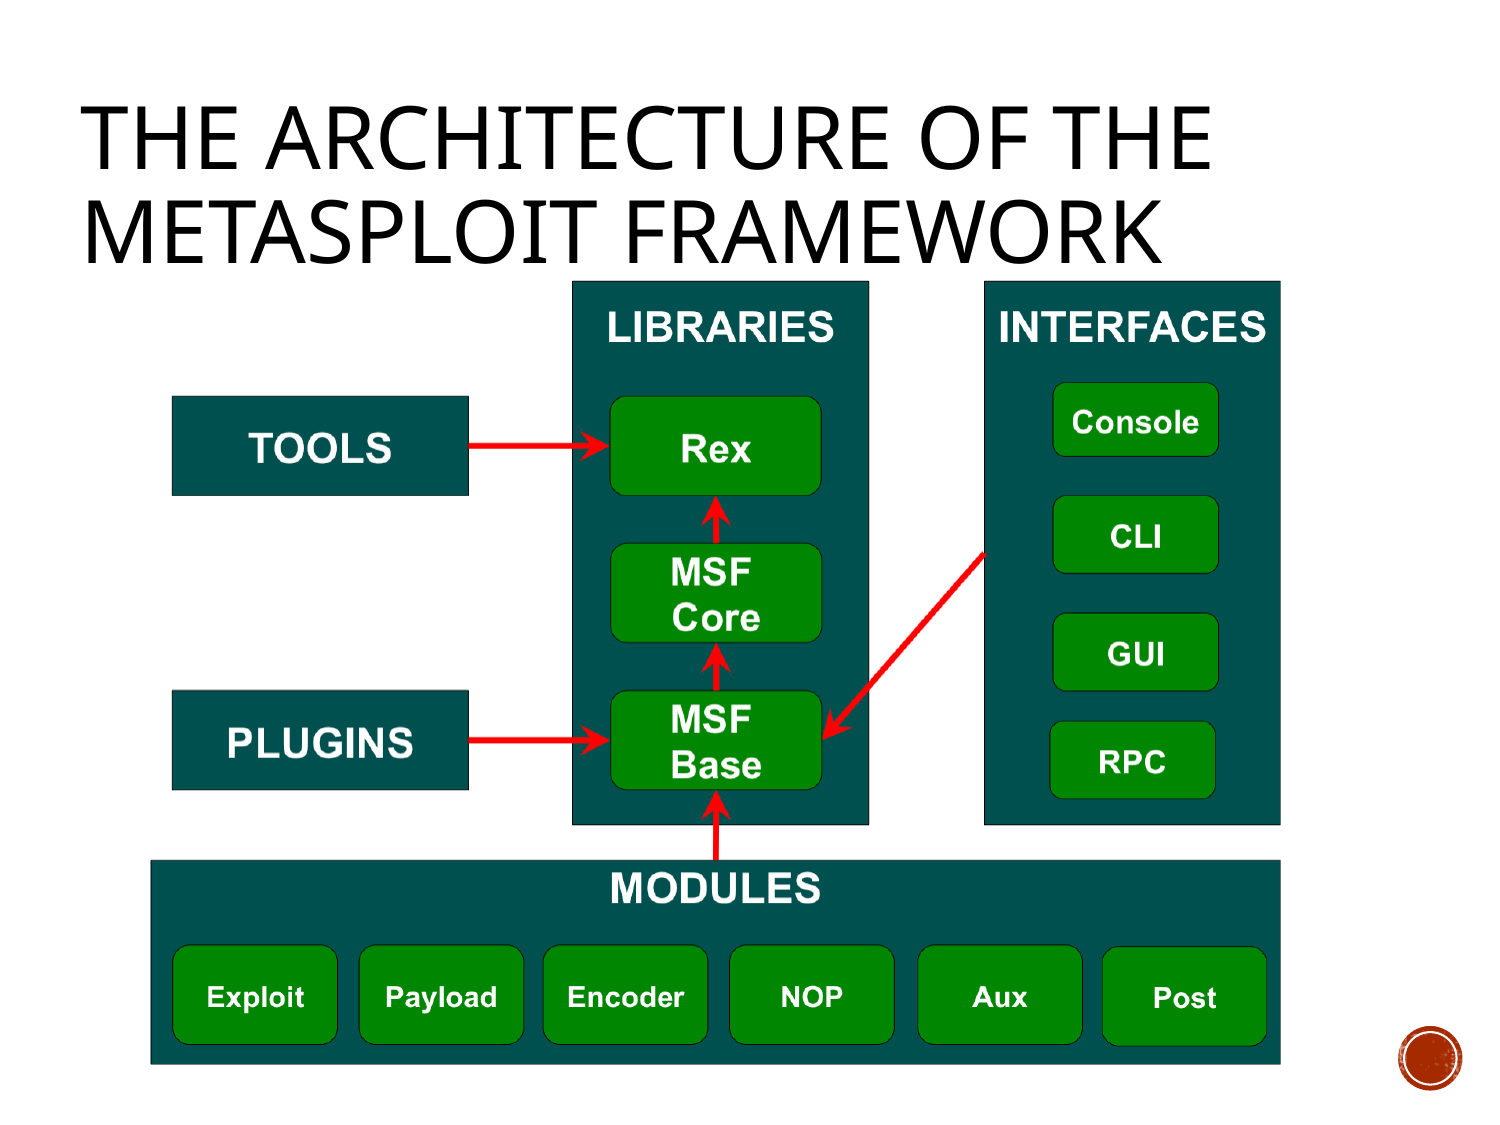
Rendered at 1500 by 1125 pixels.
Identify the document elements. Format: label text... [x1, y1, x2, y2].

title The architecture of the Metasploit framework [65, 79, 1447, 298]
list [153, 284, 1278, 1066]
